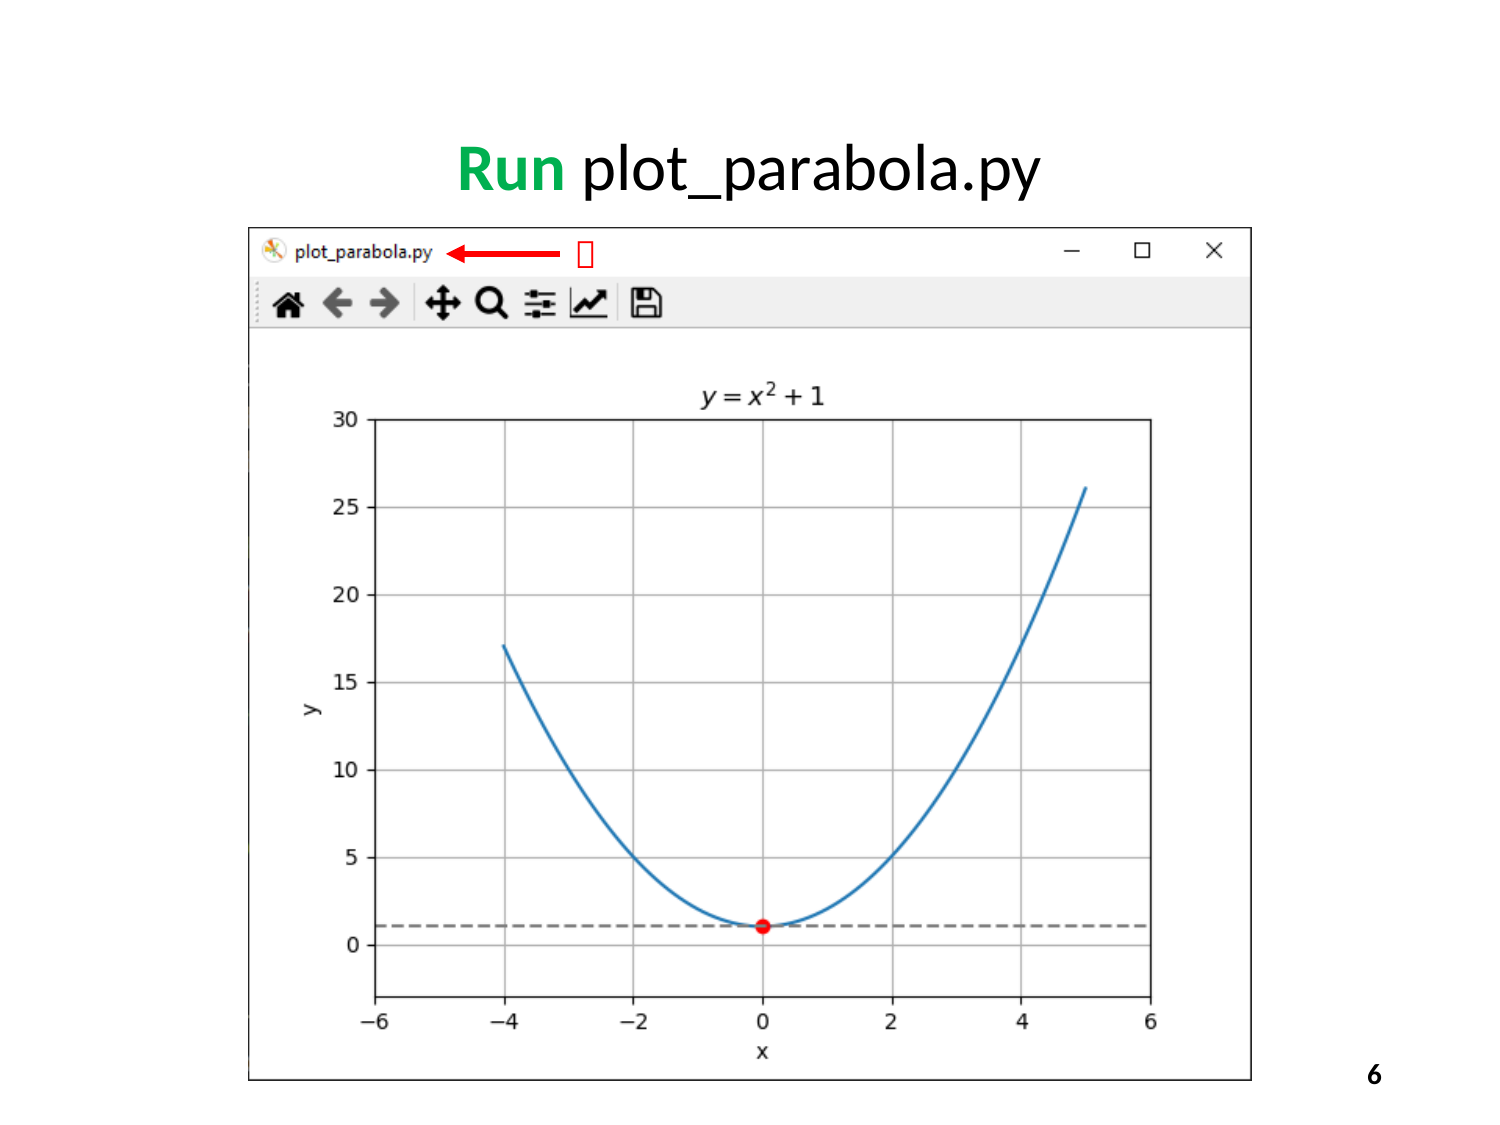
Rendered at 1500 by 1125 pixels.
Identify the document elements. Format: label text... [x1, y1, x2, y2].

title Run plot_parabola.py [103, 59, 1397, 278]
picture [248, 227, 1252, 1081]
slide_number 6 [1059, 1042, 1397, 1103]
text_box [445, 223, 623, 285]
